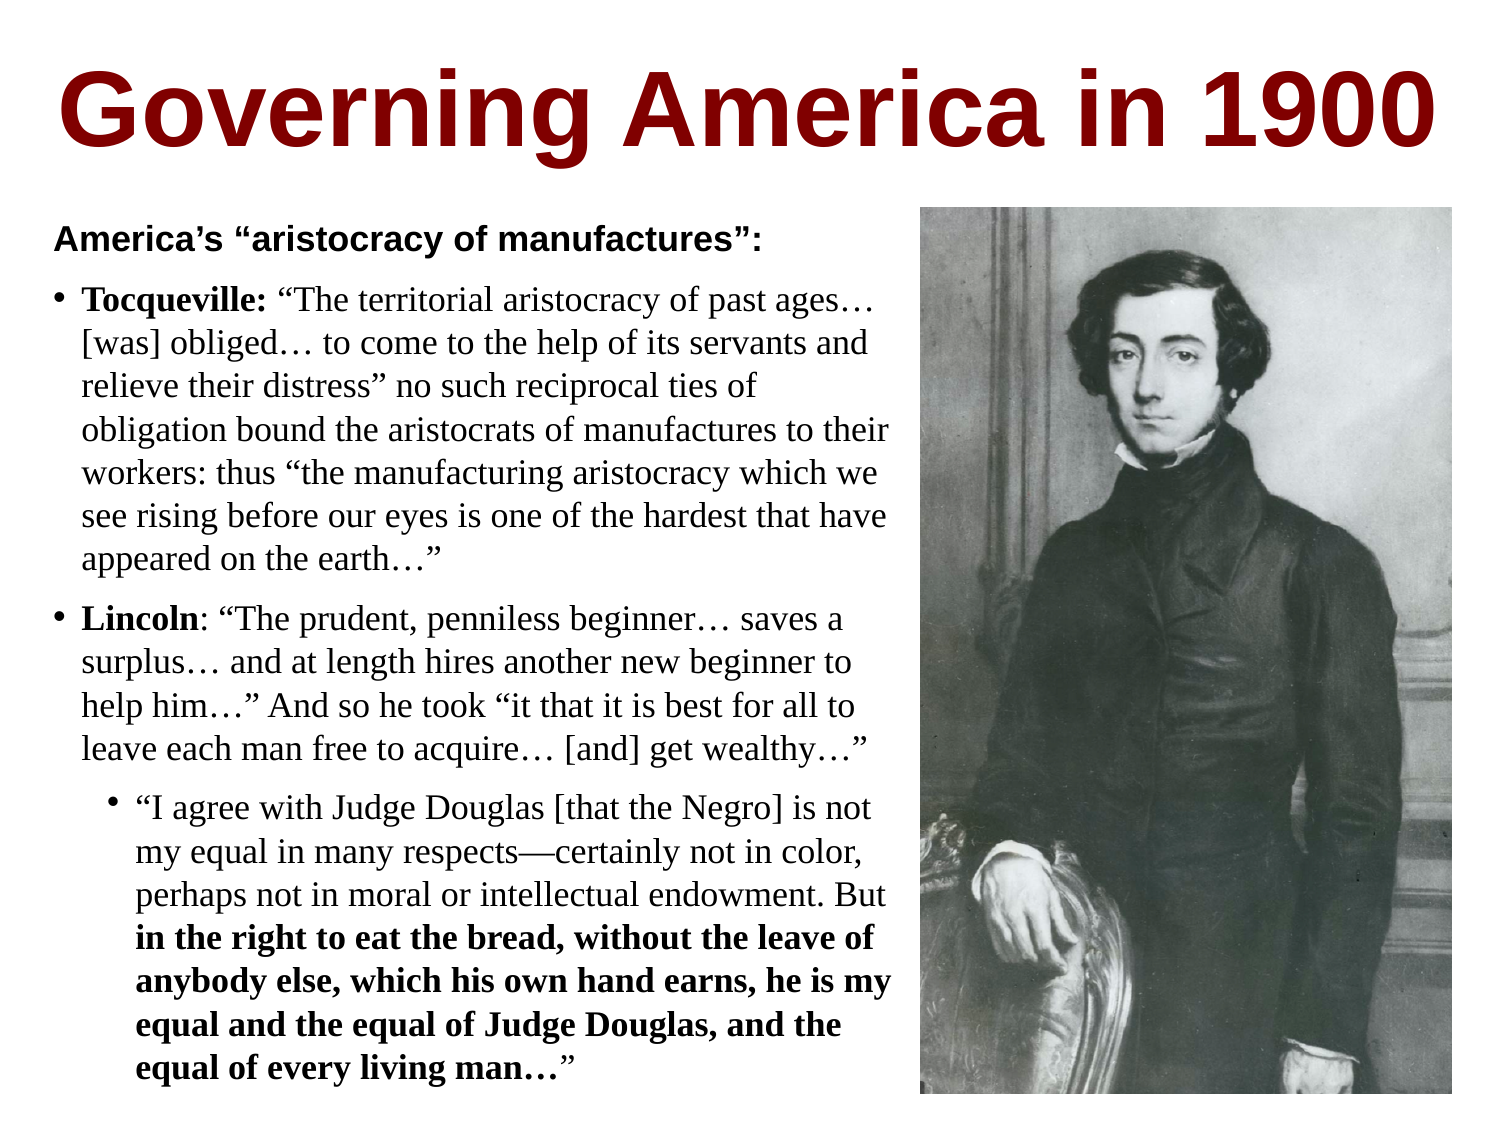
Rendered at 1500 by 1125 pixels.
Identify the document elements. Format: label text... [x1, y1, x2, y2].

title Governing America in 1900 [44, 0, 1453, 209]
list America’s “aristocracy of manufactures”: Tocqueville: “The territorial aristocracy of past ages… [was] obliged… to come to the help of its servants and relieve their distress” no such reciprocal ties of obligation bound the aristocrats of manufactures to their workers: thus “the manufacturing aristocracy which we see rising before our eyes is one of the hardest that have appeared on the earth…” Lincoln: “The prudent, penniless beginner… saves a surplus… and at length hires another new beginner to help him…” And so he took “it that it is best for all to leave each man free to acquire… [and] get wealthy…” “I agree with Judge Douglas [that the Negro] is not my equal in many respects—certainly not in color, perhaps not in moral or intellectual endowment. But in the right to eat the bread, without the leave of anybody else, which his own hand earns, he is my equal and the equal of Judge Douglas, and the equal of every living man…” [44, 207, 919, 1094]
picture [919, 207, 1452, 1094]
